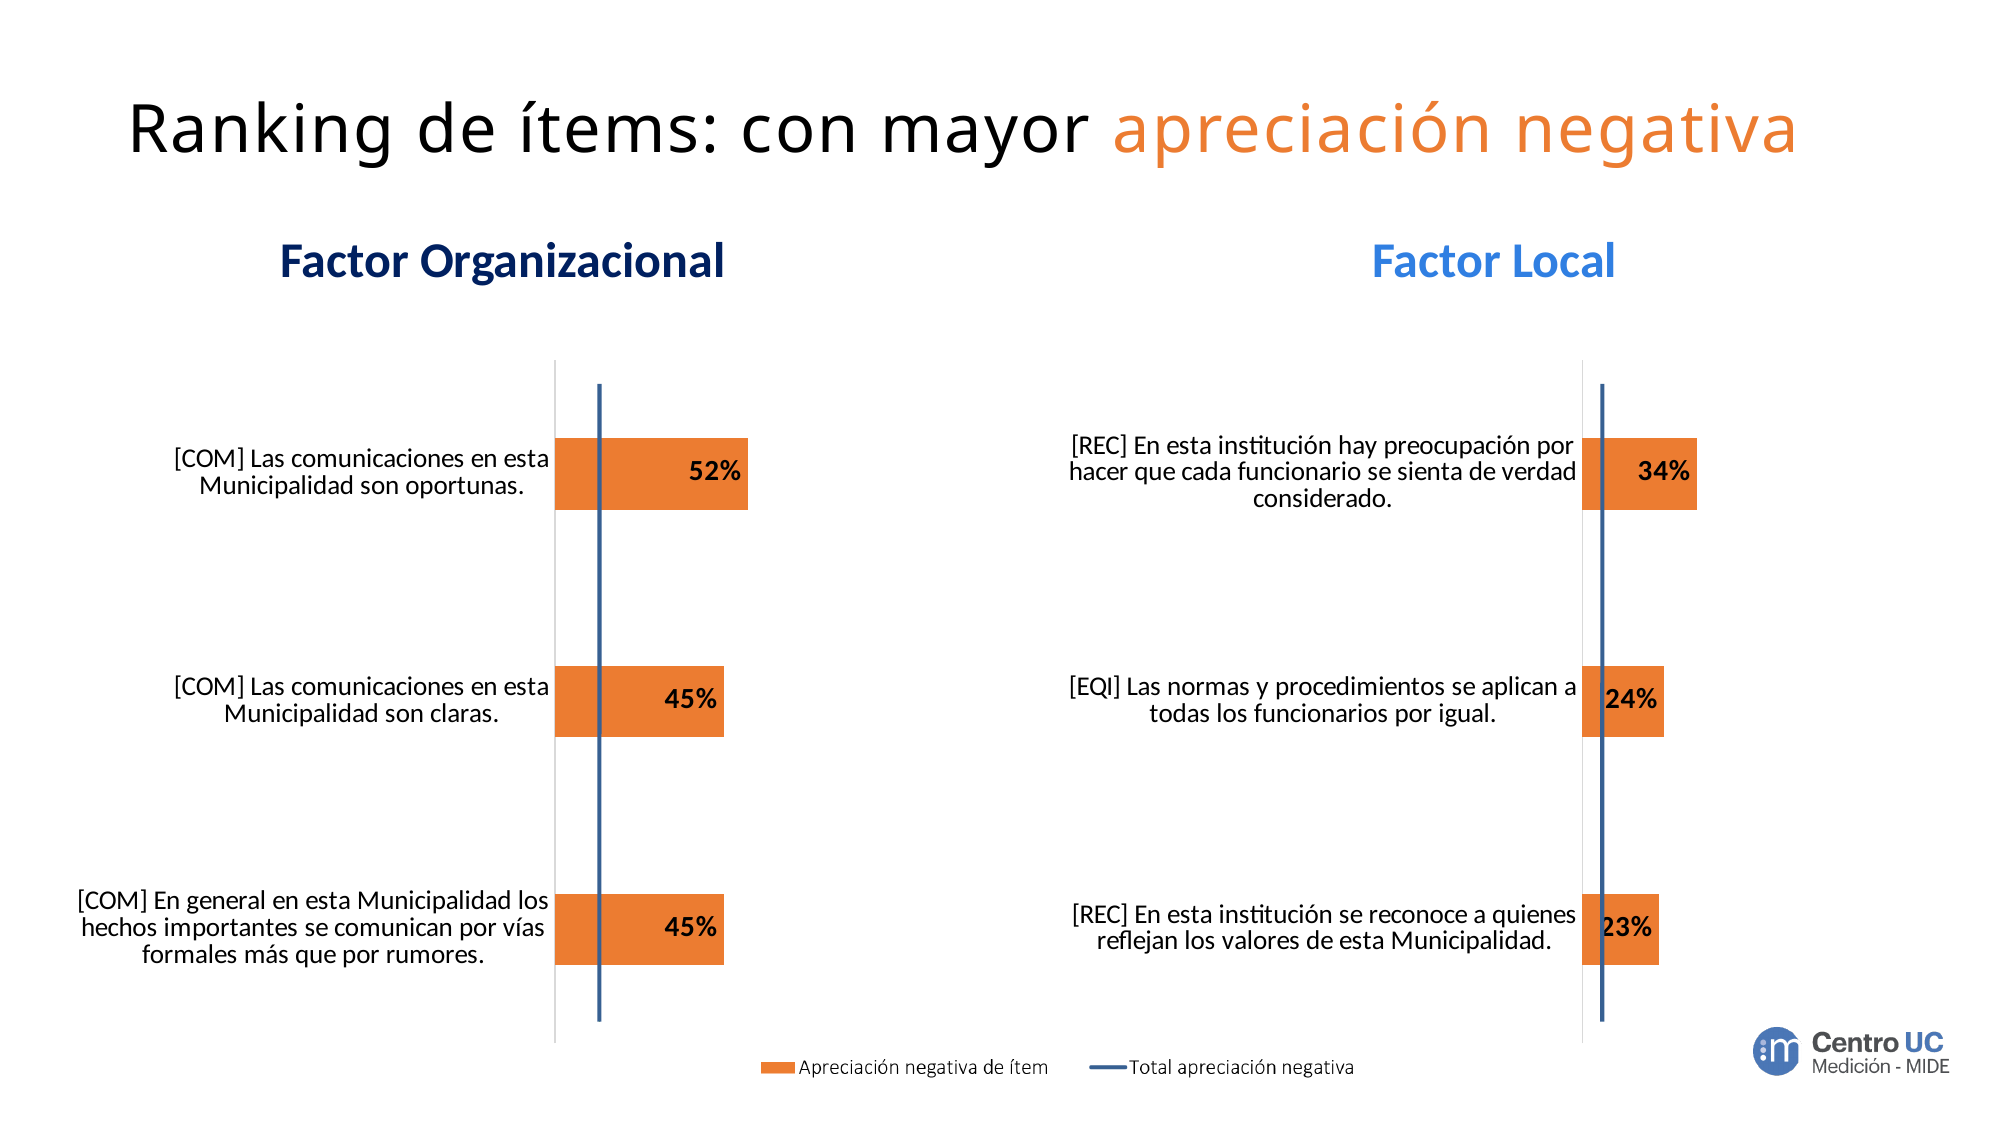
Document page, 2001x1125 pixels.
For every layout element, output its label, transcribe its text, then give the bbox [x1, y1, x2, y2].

text_box Factor Local [1116, 236, 1873, 287]
picture [1753, 1025, 1951, 1077]
title Ranking de ítems: con mayor apreciación negativa [127, 51, 1895, 211]
chart [1050, 345, 1938, 1058]
picture [753, 1047, 1357, 1085]
text_box Factor Organizacional [124, 236, 882, 287]
chart [59, 345, 947, 1058]
